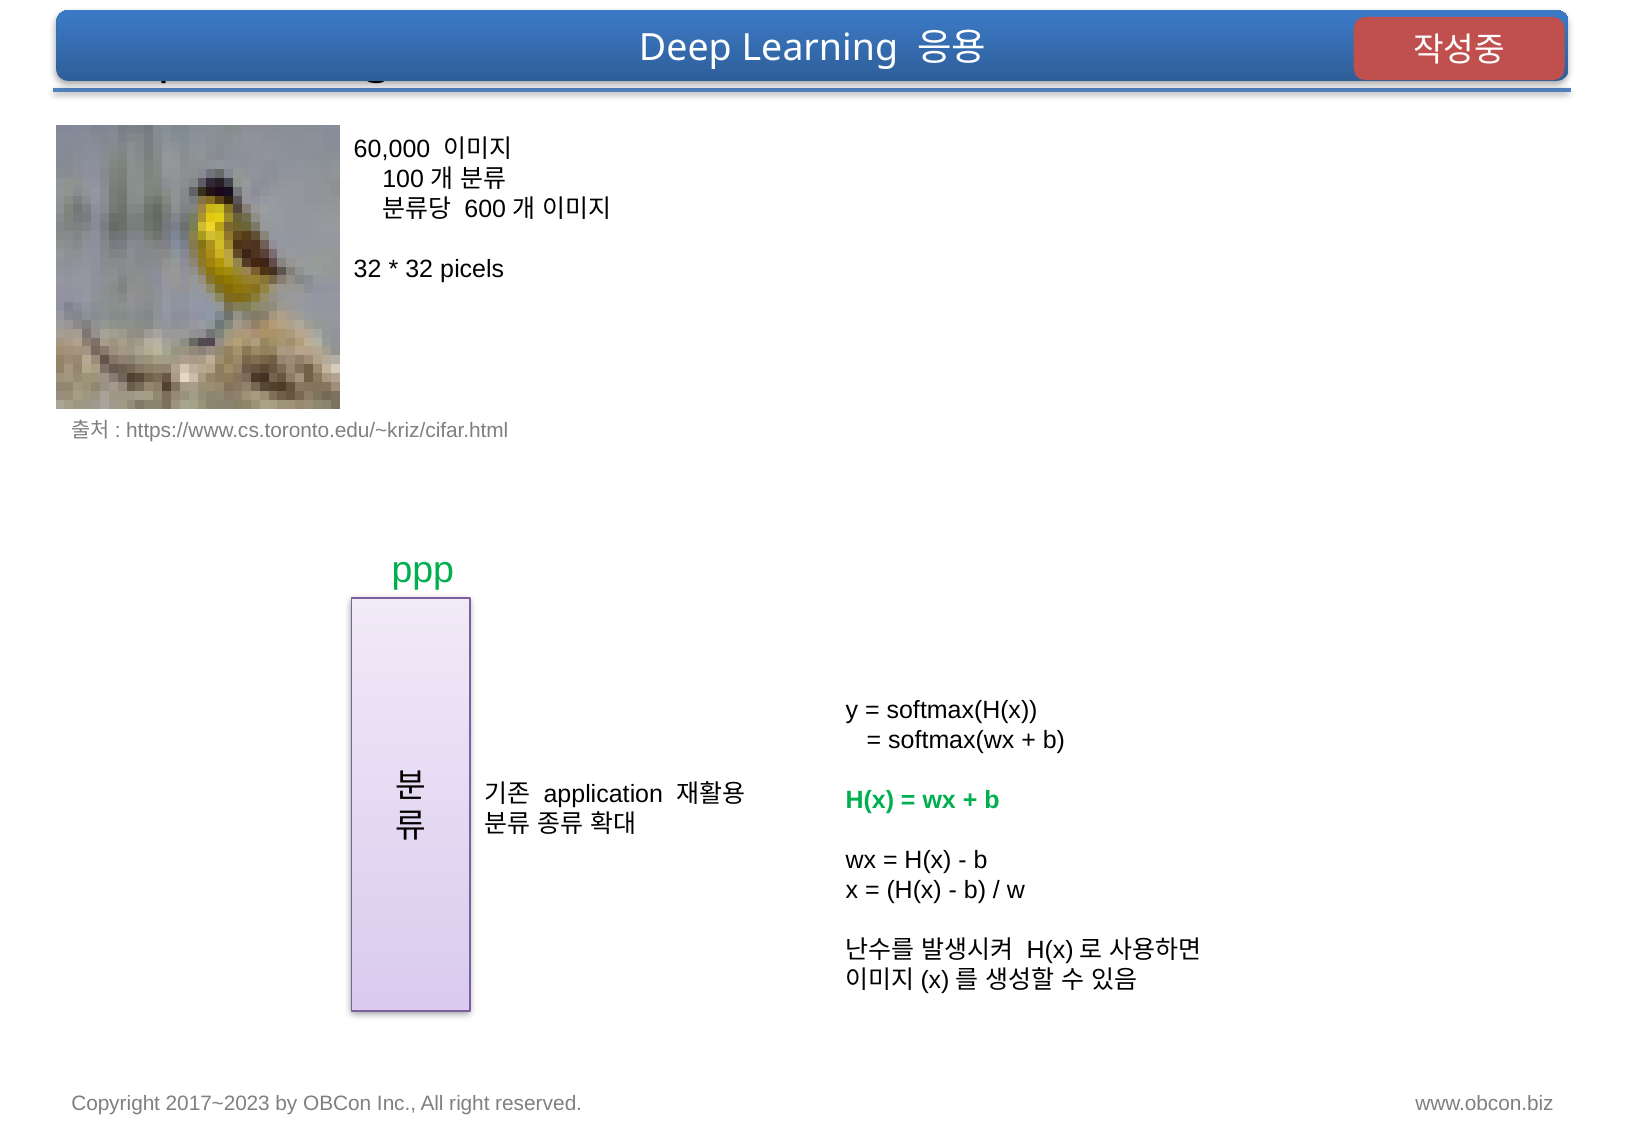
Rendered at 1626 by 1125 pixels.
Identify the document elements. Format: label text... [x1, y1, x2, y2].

text_box 분 류 [351, 597, 471, 1012]
text_box 기존 application 재활용 분류 종류 확대 [469, 769, 790, 845]
text_box ppp [162, 537, 683, 597]
text_box y = softmax(H(x)) = softmax(wx + b) H(x) = wx + b wx = H(x) - b x = (H(x) - b) / w 난수를 발생시켜 H(x)로 사용하면 이미지(x)를 생성할 수 있음 [830, 686, 1242, 1001]
text_box 작성중 [1353, 16, 1565, 81]
text_box 출처: https://www.cs.toronto.edu/~kriz/cifar.html [57, 409, 600, 449]
text_box Deep Learning 응용 [56, 10, 1569, 81]
picture [56, 125, 341, 410]
text_box 60,000 이미지 100개 분류 분류당 600개 이미지 32 * 32 picels [342, 125, 659, 290]
